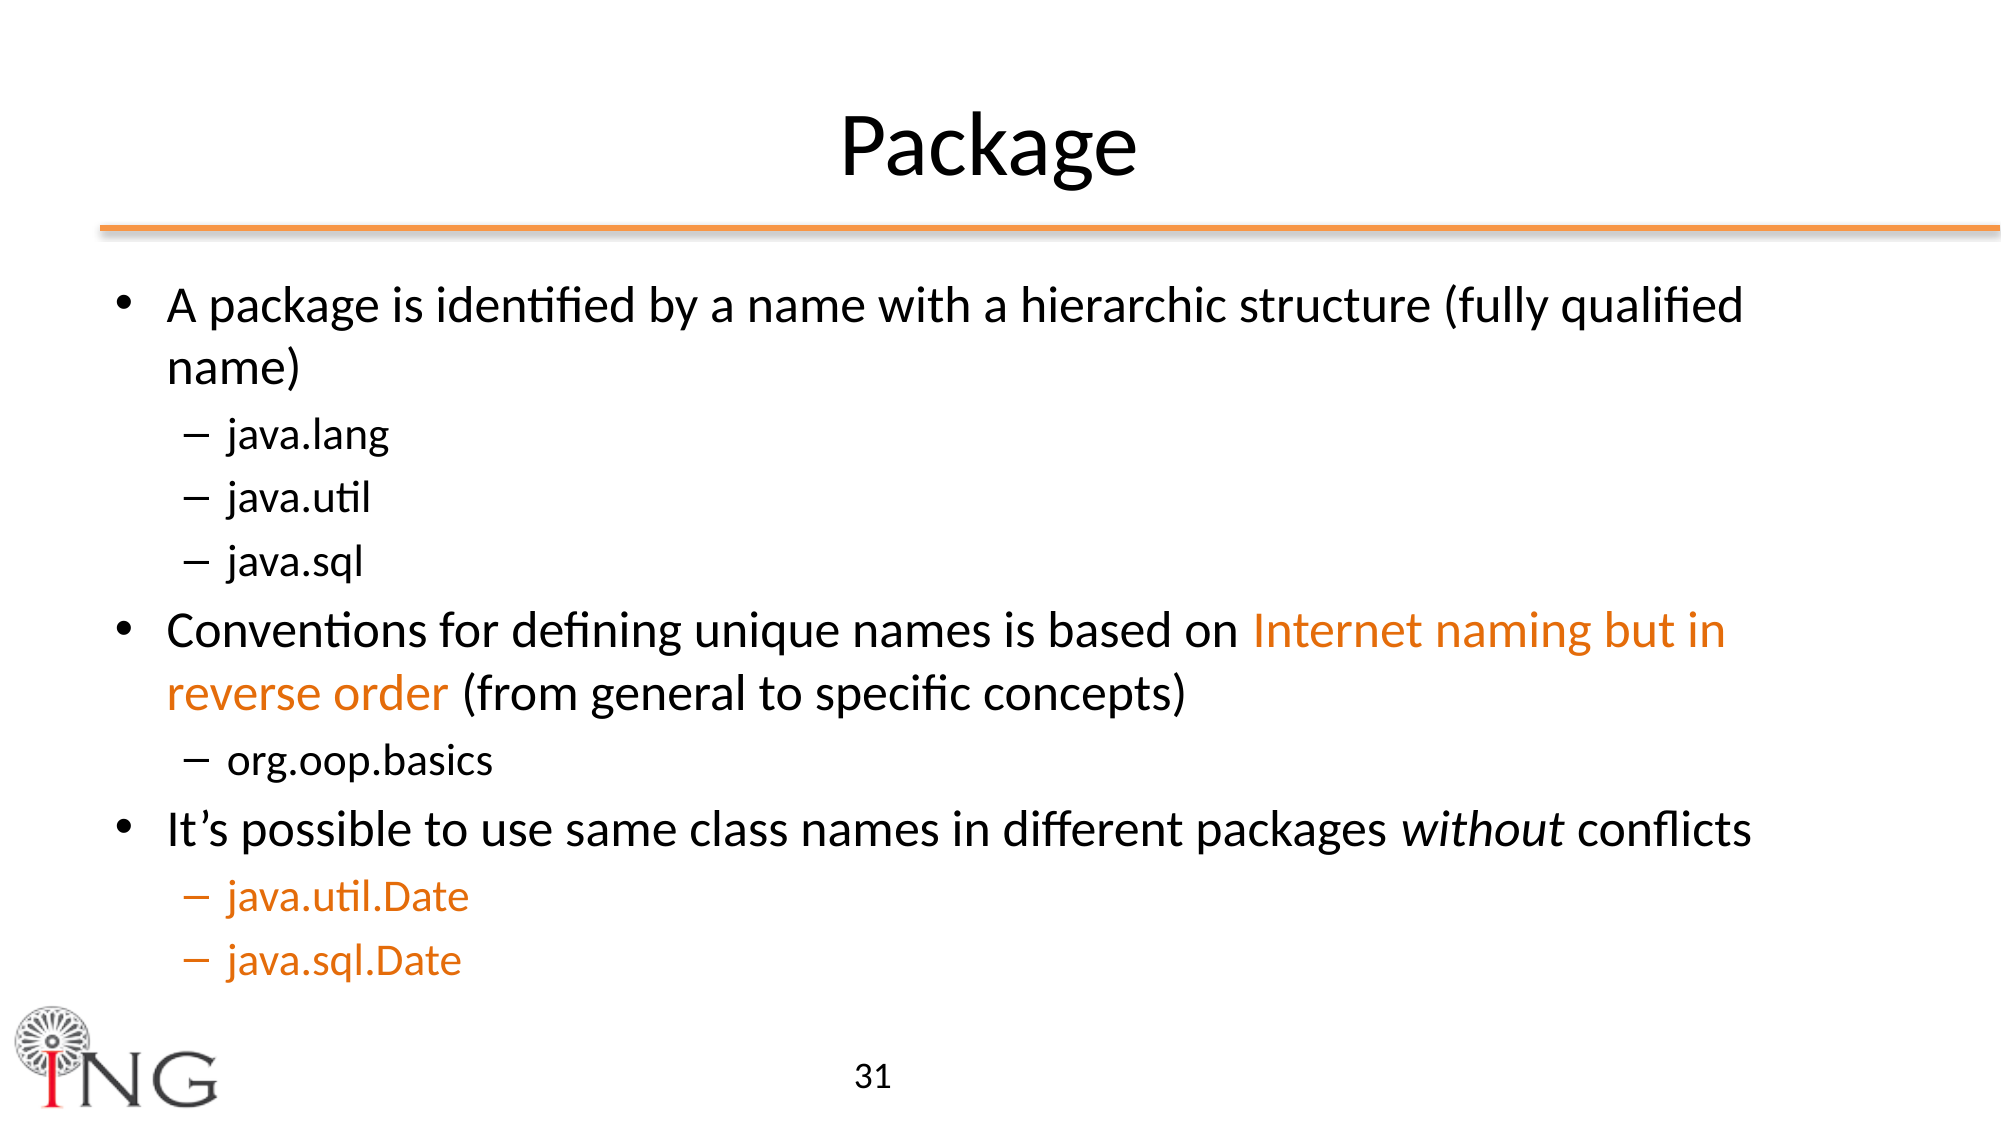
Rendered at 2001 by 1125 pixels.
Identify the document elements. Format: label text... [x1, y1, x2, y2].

picture [0, 987, 244, 1125]
slide_number 31 [839, 1043, 1900, 1104]
list [1116, 262, 2000, 1005]
title Package [99, 45, 1900, 233]
list A package is identified by a name with a hierarchic structure (fully qualified name) java.lang java.util java.sql Conventions for defining unique names is based on Internet naming but in reverse order (from general to specific concepts) org.oop.basics It’s possible to use same class names in different packages without conflicts java.util.Date java.sql.Date [99, 262, 1116, 1005]
